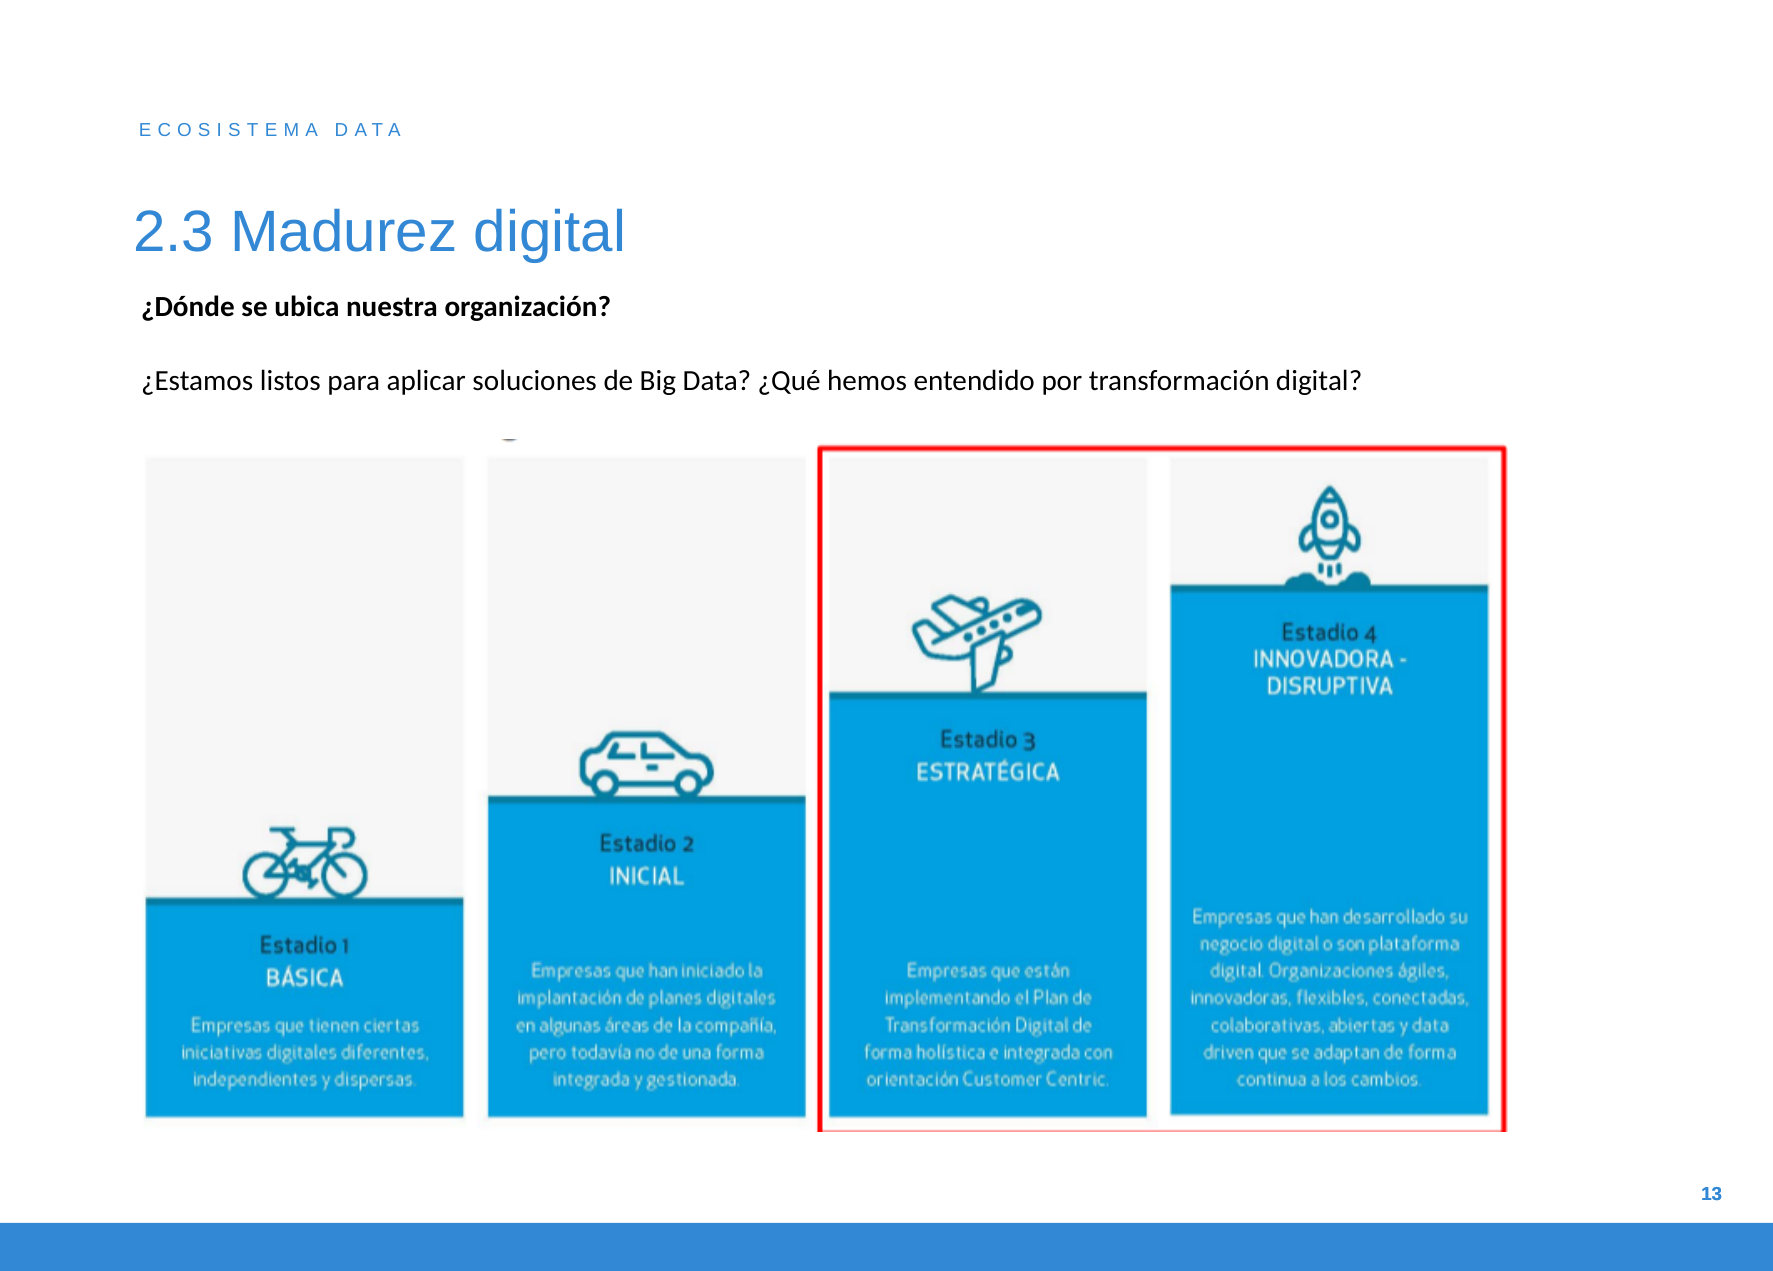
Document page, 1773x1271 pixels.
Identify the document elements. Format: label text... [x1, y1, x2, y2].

title 2.3 Madurez digital [118, 185, 987, 257]
picture [136, 439, 1665, 1132]
text_box 13 [1686, 1162, 1756, 1223]
list ¿Dónde se ubica nuestra organización? ¿Estamos listos para aplicar soluciones de Big Data? ¿Qué hemos entendido por transformación digital? [123, 280, 1524, 446]
list ECOSISTEMA DATA [123, 109, 899, 156]
